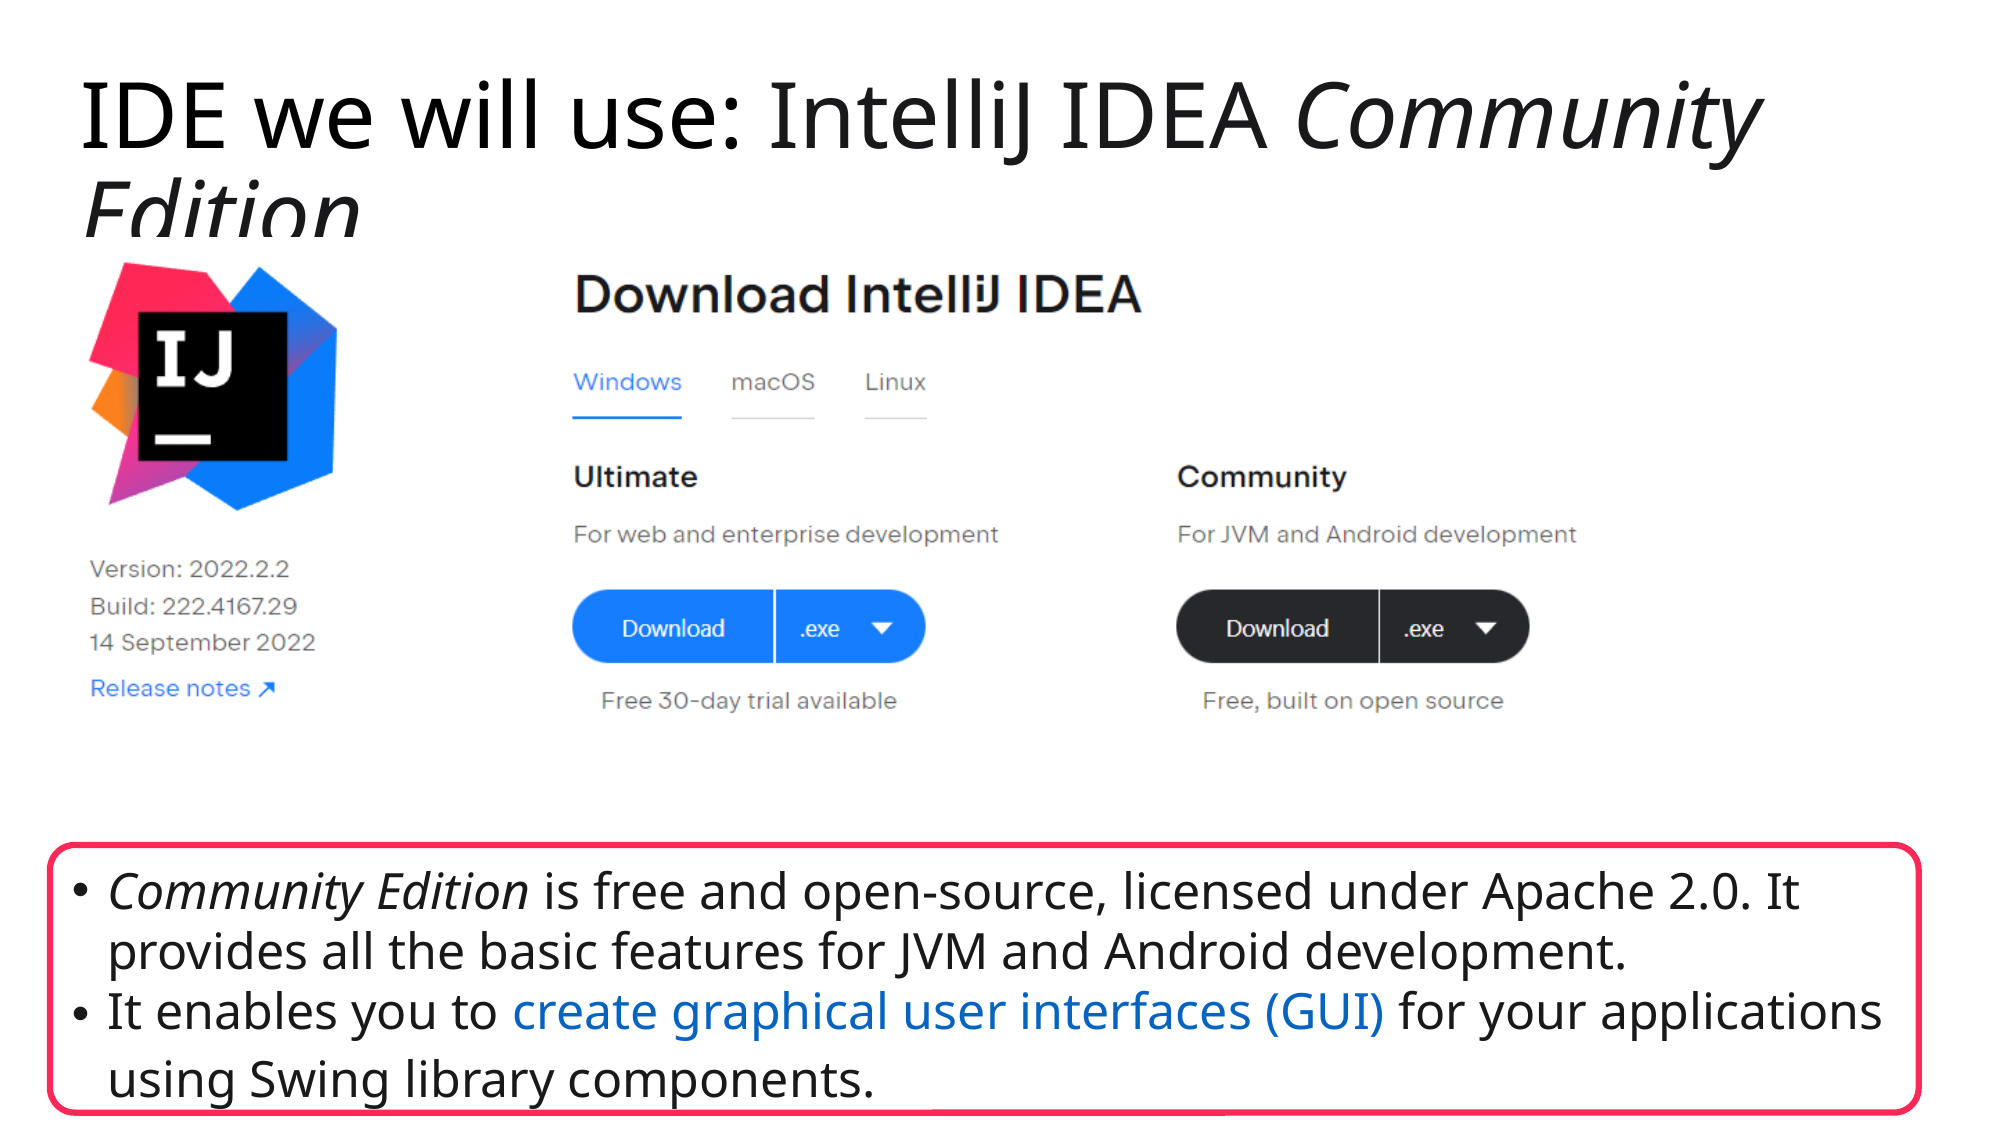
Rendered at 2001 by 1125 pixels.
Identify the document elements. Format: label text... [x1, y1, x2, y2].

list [24, 237, 1750, 739]
text_box Community Edition is free and open-source, licensed under Apache 2.0. It provides all the basic features for JVM and Android development. It enables you to create graphical user interfaces (GUI) for your applications using Swing library components. [48, 843, 1920, 1114]
title IDE we will use: IntelliJ IDEA Community Edition [65, 59, 1963, 278]
